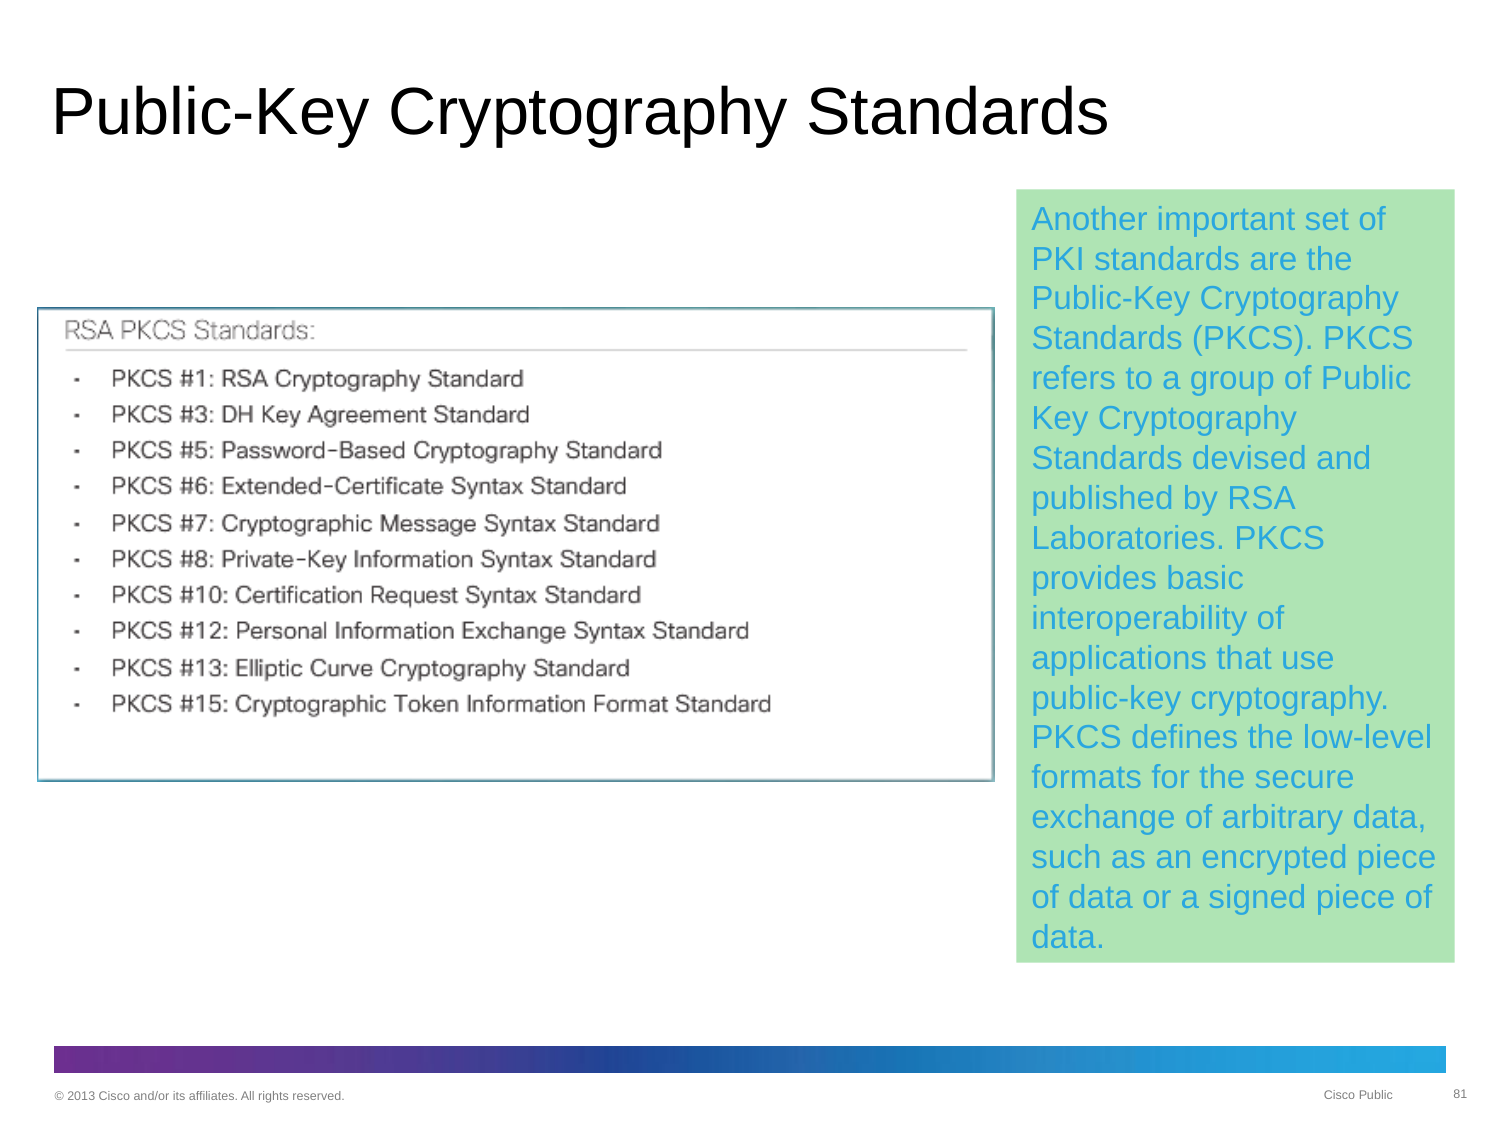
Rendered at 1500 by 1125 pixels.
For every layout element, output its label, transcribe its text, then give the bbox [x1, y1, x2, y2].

picture [54, 1046, 1446, 1073]
picture [37, 306, 996, 782]
title Public-Key Cryptography Standards [37, 17, 1489, 155]
text_box Another important set of PKI standards are the Public-Key Cryptography Standards (PKCS). PKCS refers to a group of Public Key Cryptography Standards devised and published by RSA Laboratories. PKCS provides basic interoperability of applications that use public-key cryptography. PKCS defines the low-level formats for the secure exchange of arbitrary data, such as an encrypted piece of data or a signed piece of data. [1016, 189, 1455, 963]
